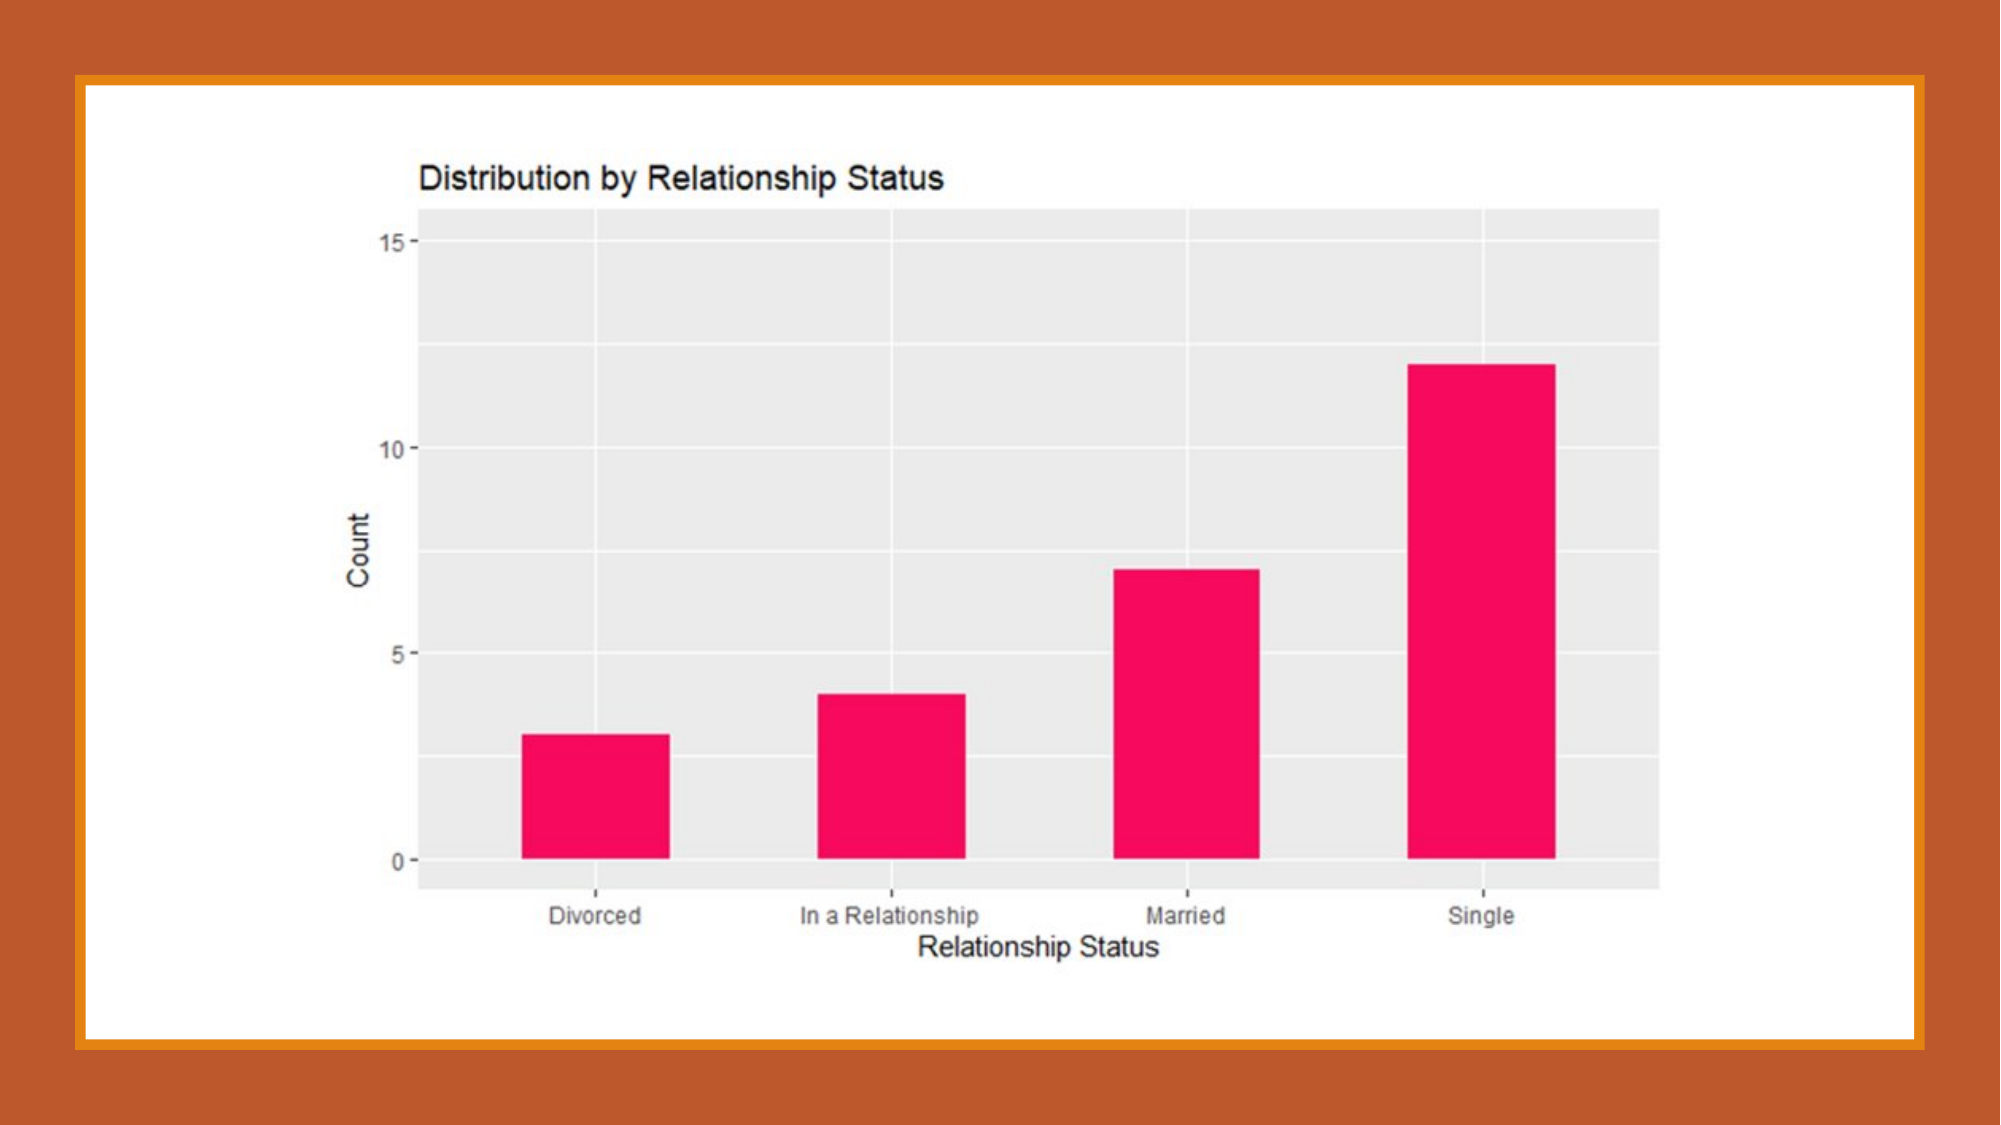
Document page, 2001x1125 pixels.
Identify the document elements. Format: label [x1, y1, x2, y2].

text_box [84, 84, 1916, 1041]
text_box [0, 0, 2000, 1125]
text_box [74, 74, 1926, 1051]
list [329, 148, 1676, 976]
